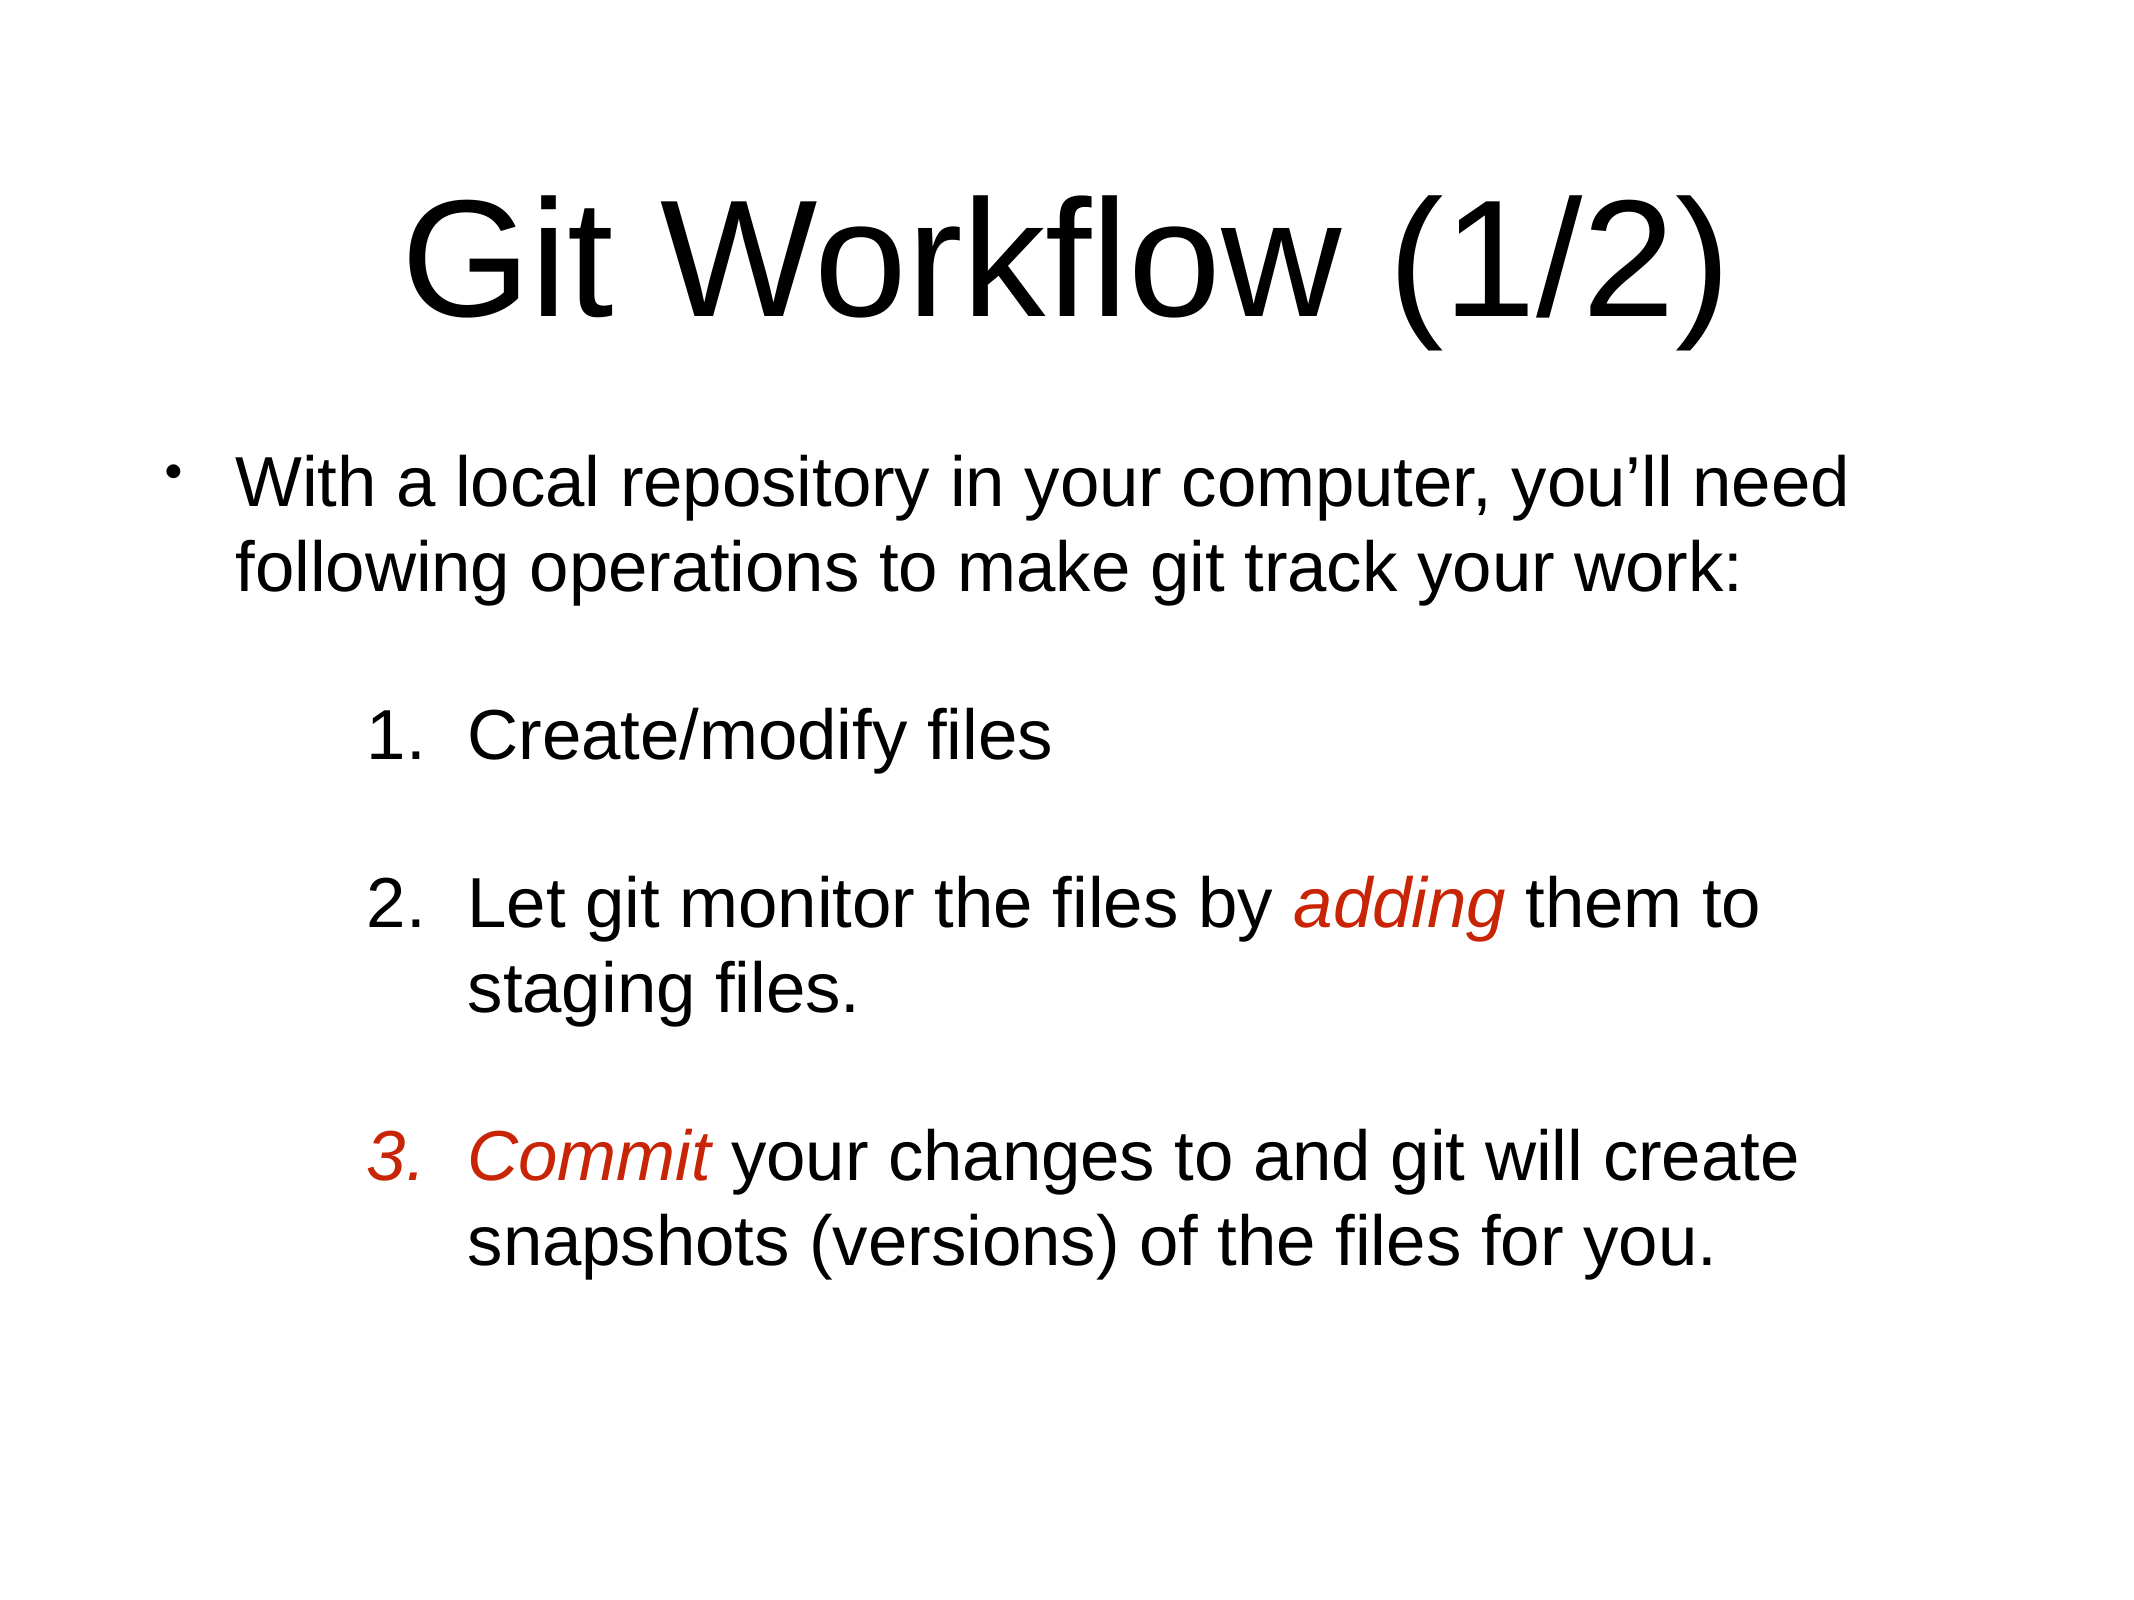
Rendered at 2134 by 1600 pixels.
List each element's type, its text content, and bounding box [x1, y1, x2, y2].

list With a local repository in your computer, you’ll need following operations to make git track your work: Create/modify files Let git monitor the files by adding them to staging files. Commit your changes to and git will create snapshots (versions) of the files for you. [155, 426, 1978, 1459]
title Git Workflow (1/2) [155, 72, 1978, 426]
